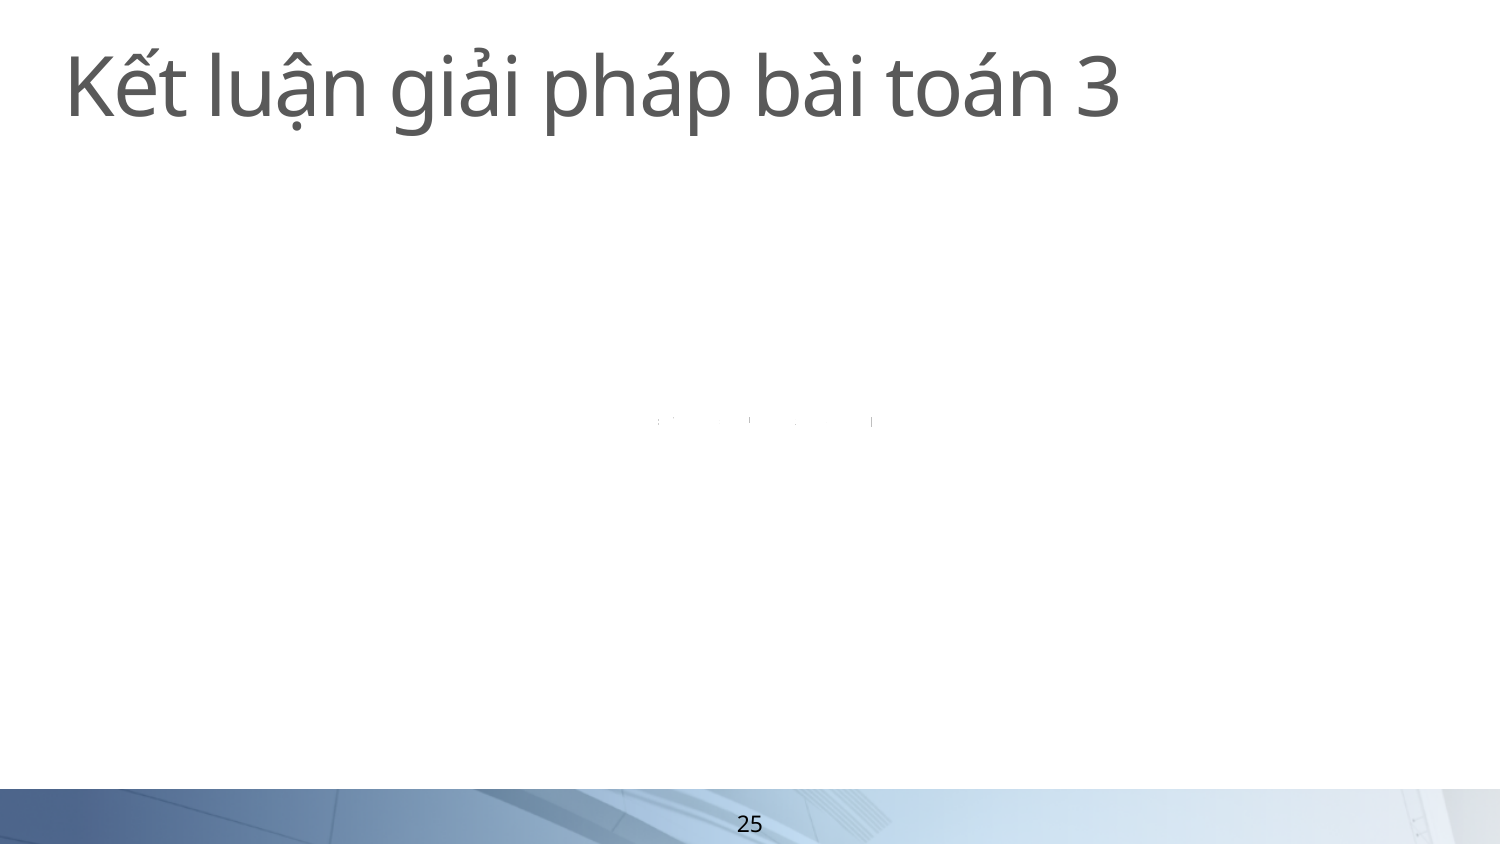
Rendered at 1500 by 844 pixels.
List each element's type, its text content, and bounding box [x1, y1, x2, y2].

picture [0, 789, 1500, 844]
title Kết luận giải pháp bài toán 3 [63, 44, 1436, 113]
picture [613, 417, 887, 427]
